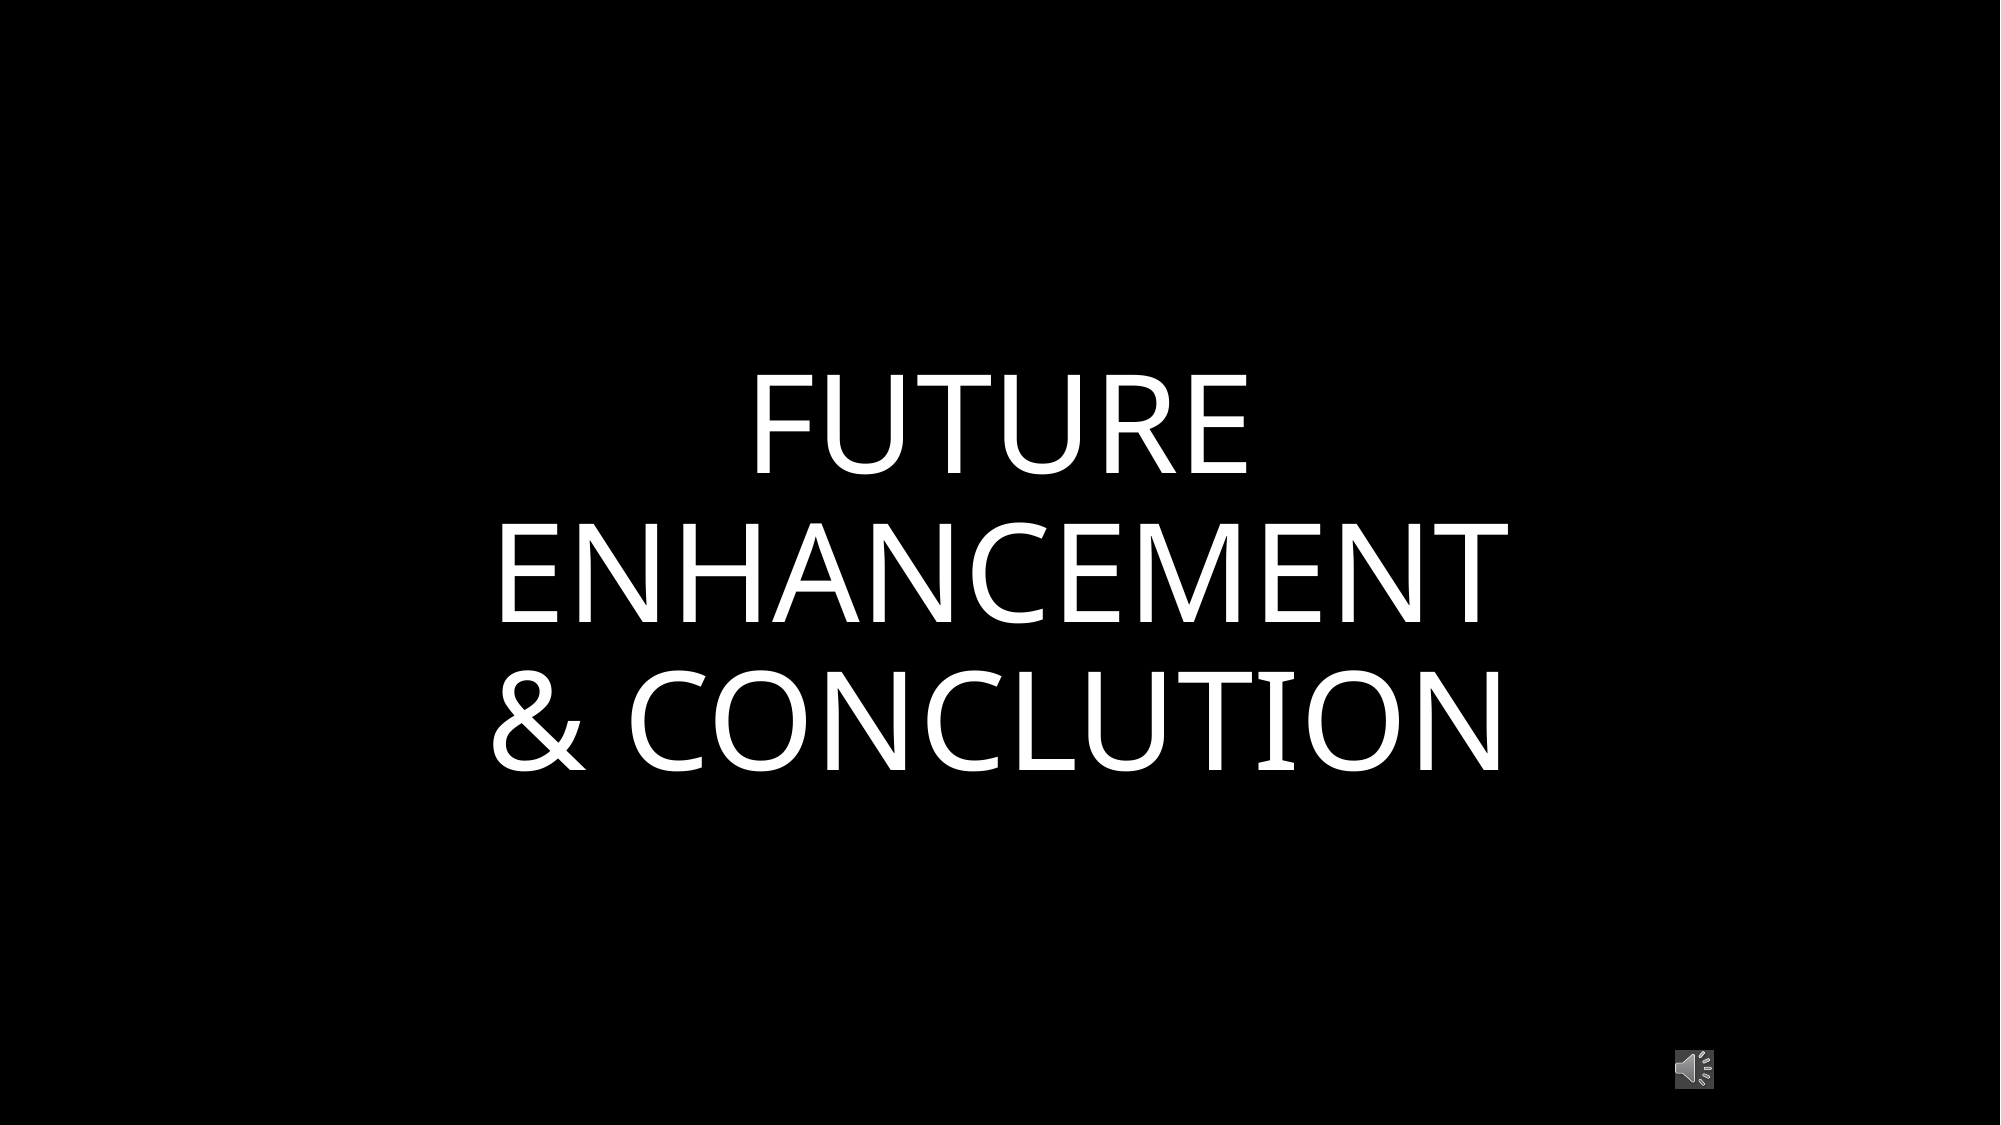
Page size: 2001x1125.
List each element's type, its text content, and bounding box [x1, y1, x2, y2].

title FUTURE ENHANCEMENT & CONCLUTION [437, 317, 1563, 808]
picture [1673, 1048, 1716, 1091]
